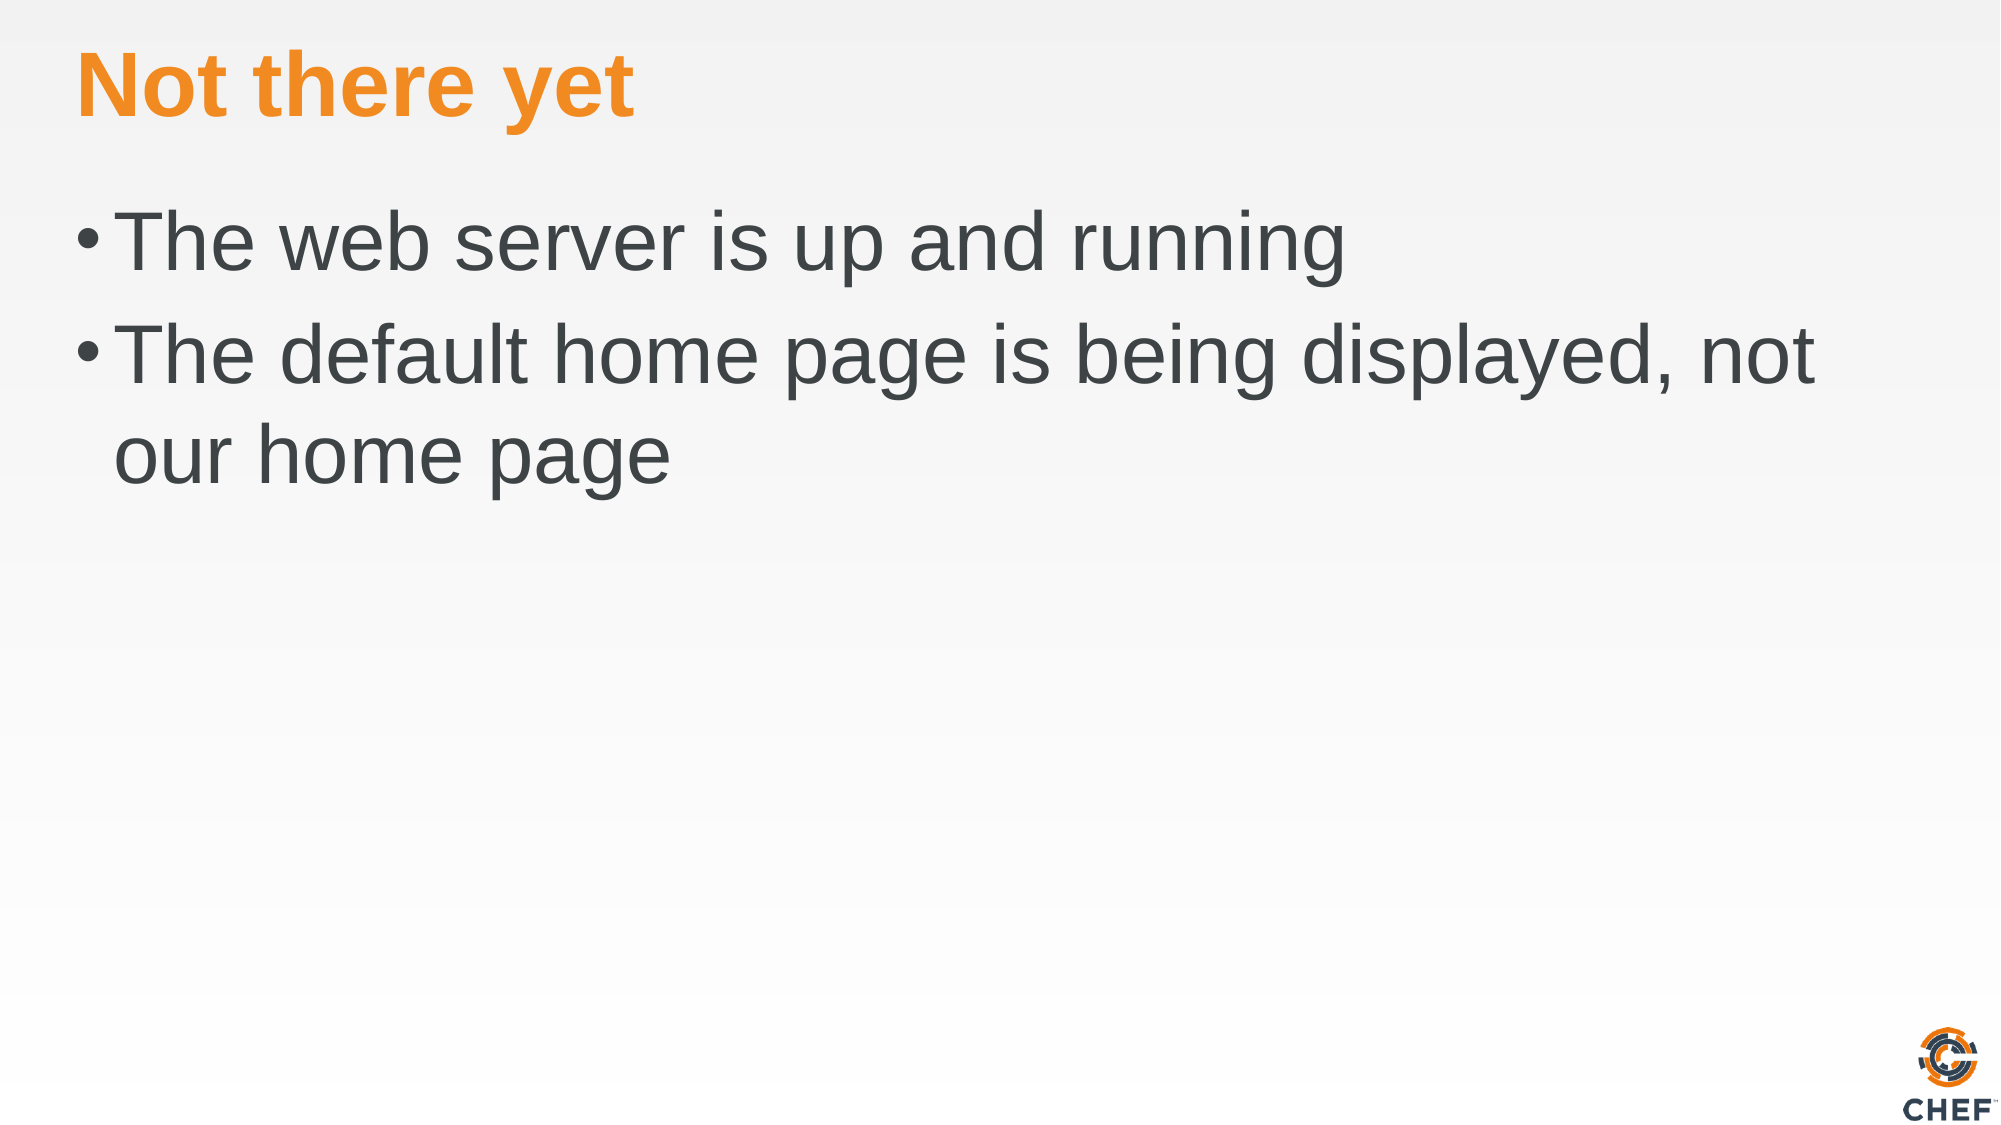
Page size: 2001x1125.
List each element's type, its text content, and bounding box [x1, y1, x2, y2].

picture [1903, 1027, 1998, 1121]
list The web server is up and running The default home page is being displayed, not our home page [75, 187, 1913, 1050]
title Not there yet [75, 37, 1913, 140]
